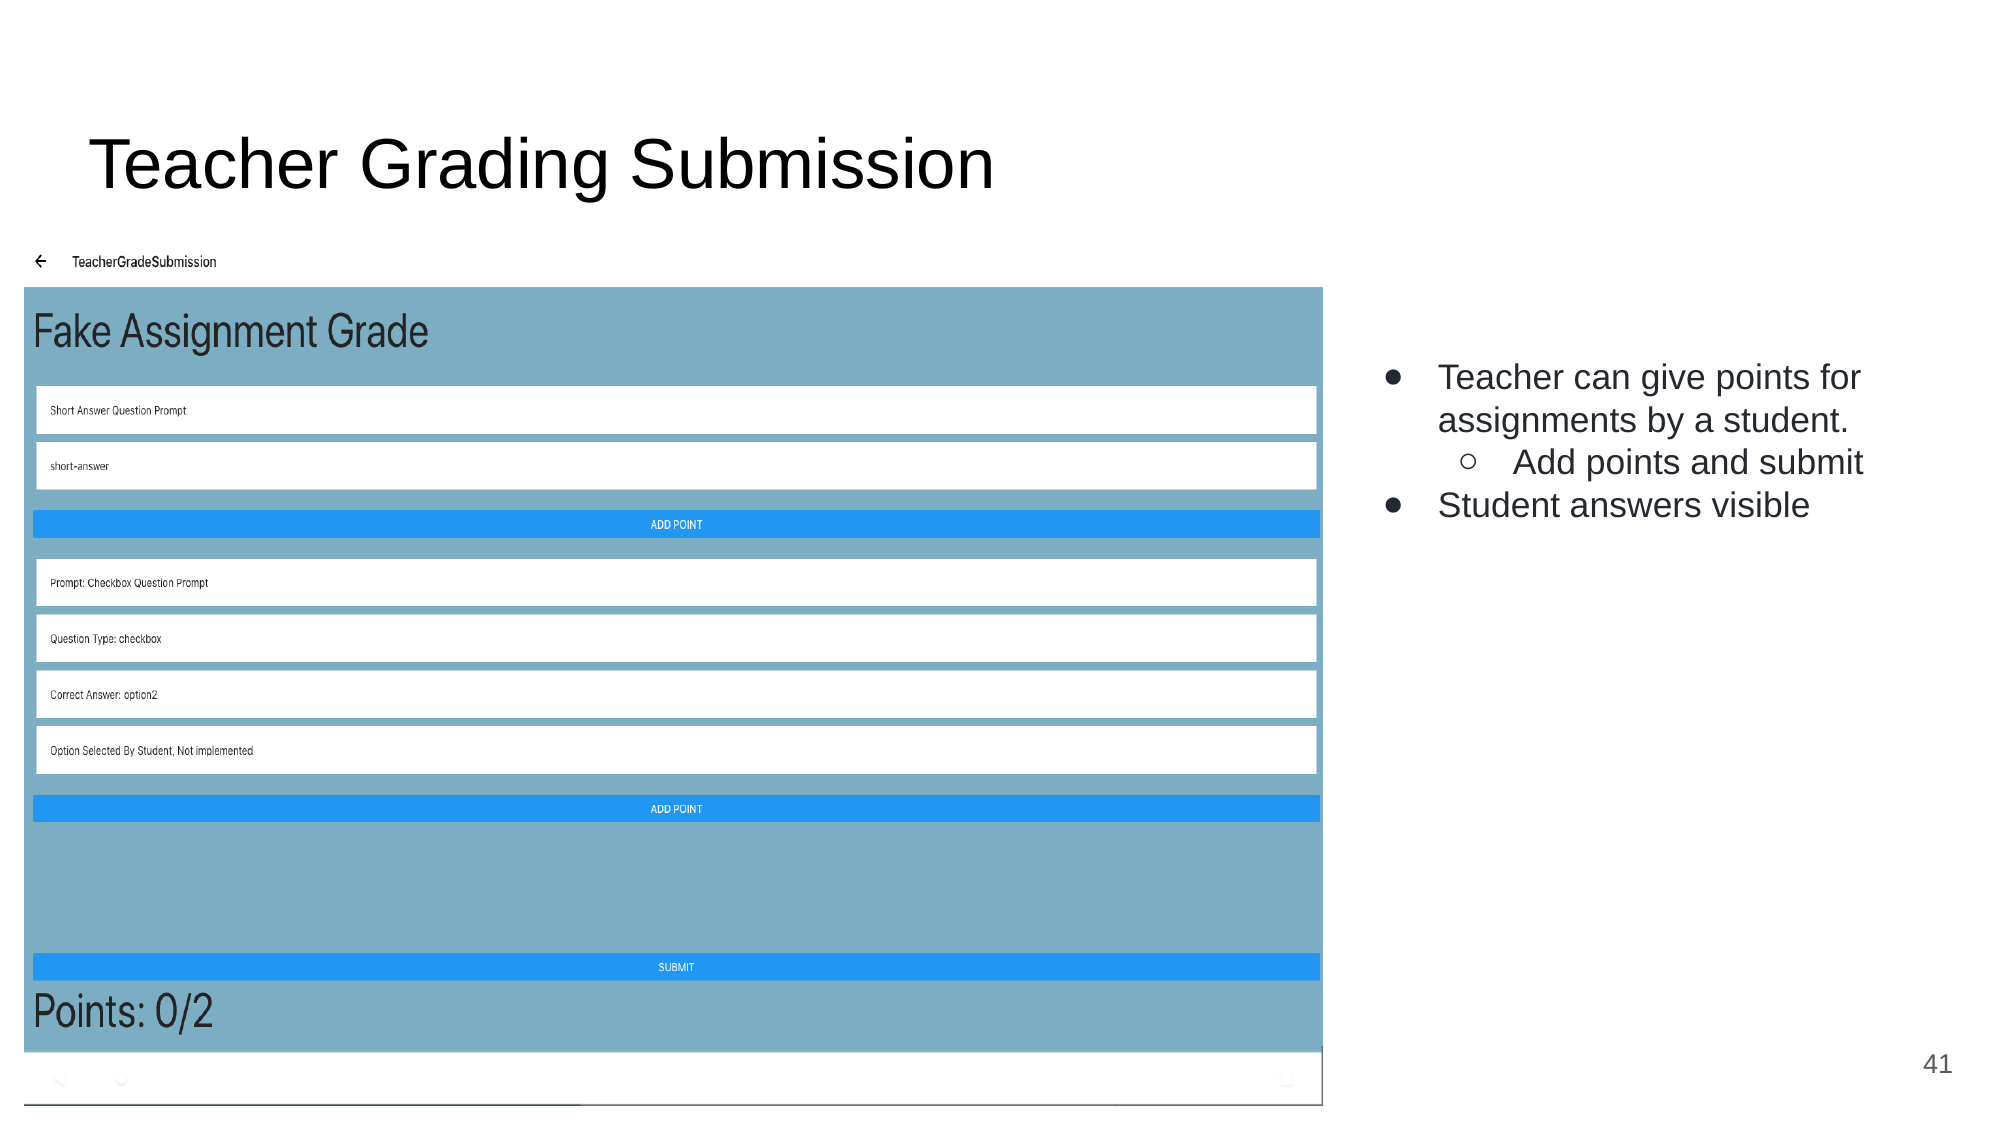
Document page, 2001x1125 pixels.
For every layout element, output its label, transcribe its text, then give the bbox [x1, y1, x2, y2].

slide_number ‹#› [1853, 1019, 1974, 1106]
title Teacher Grading Submission [68, 97, 1932, 223]
picture [24, 249, 1324, 1107]
text_box Teacher can give points for assignments by a student. Add points and submit Student answers visible [1347, 296, 1932, 1067]
